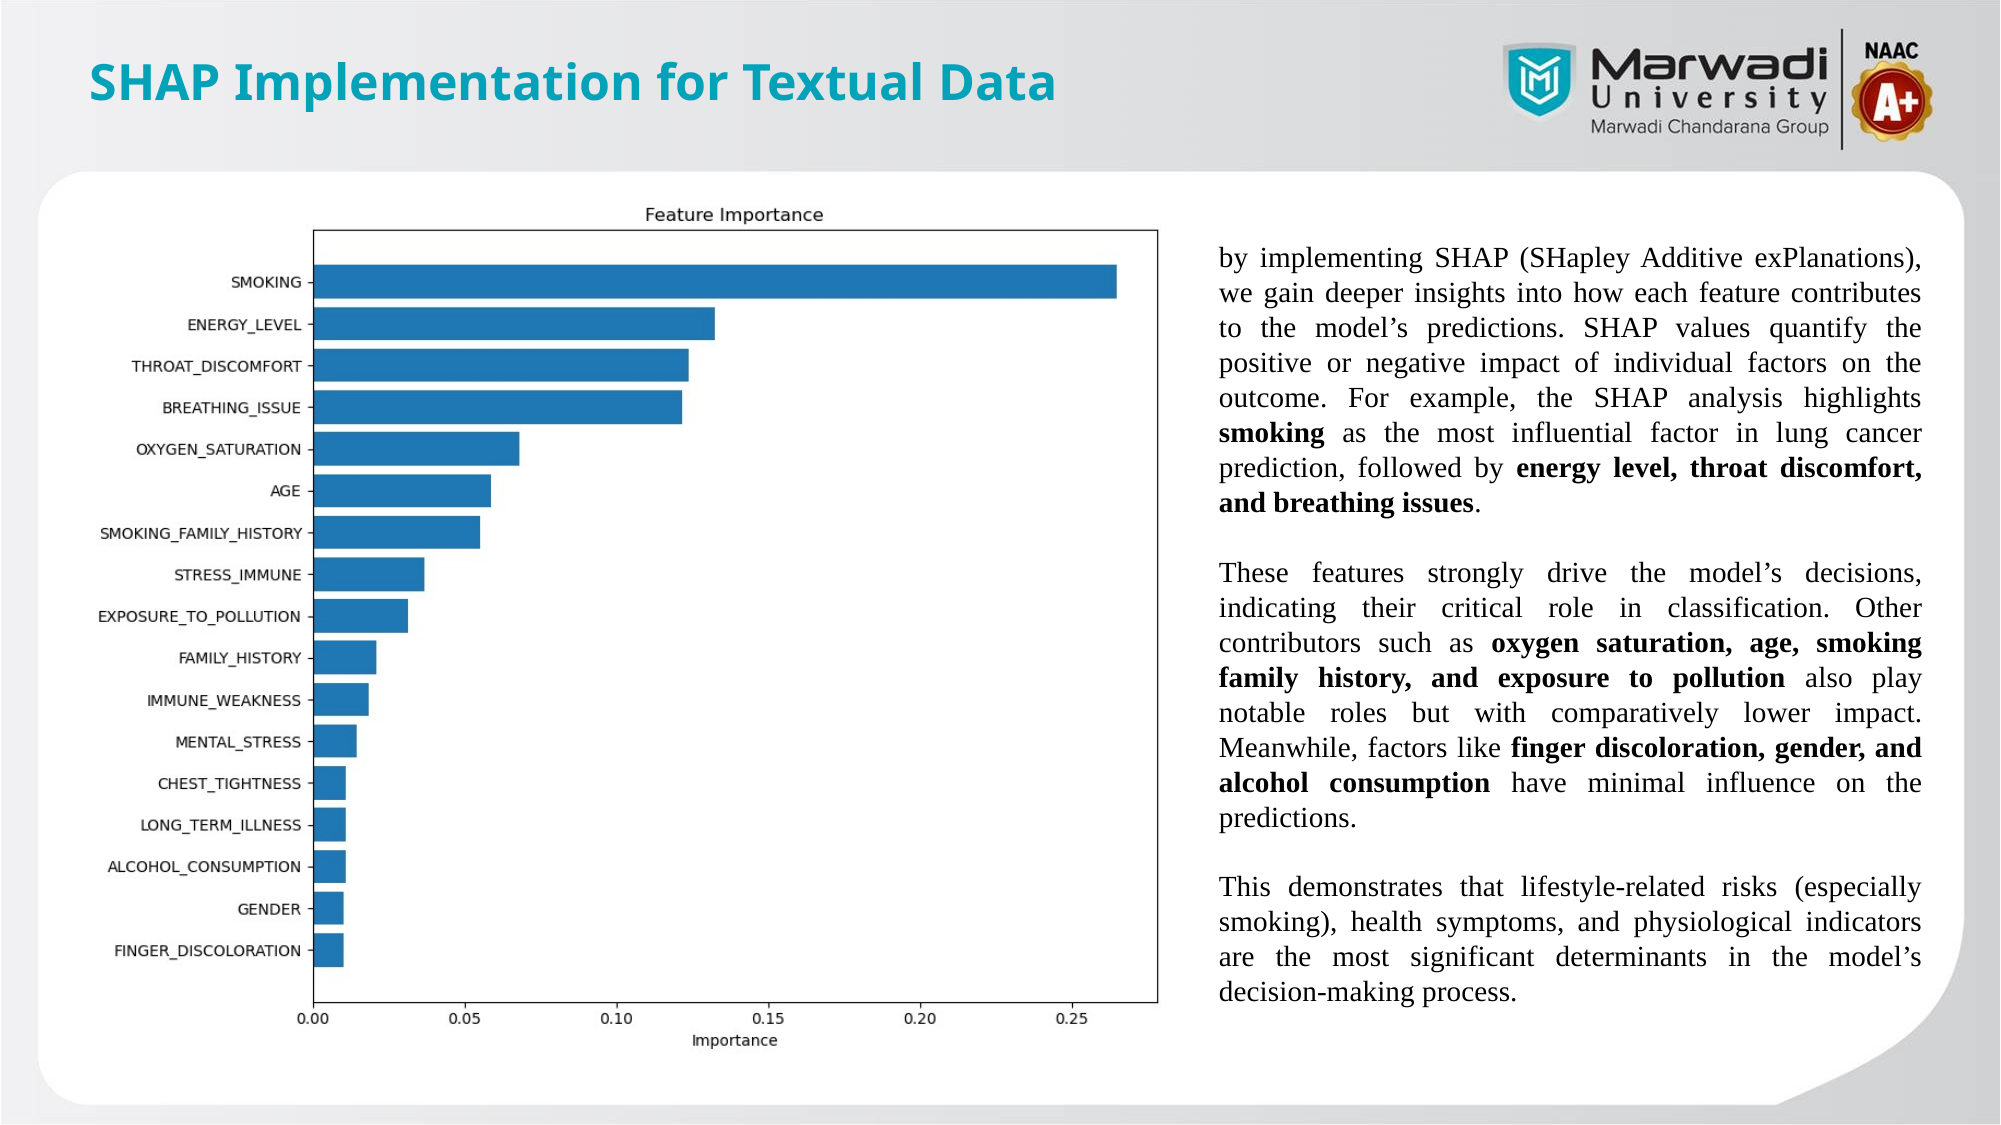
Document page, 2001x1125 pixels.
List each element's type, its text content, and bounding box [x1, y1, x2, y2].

text_box by implementing SHAP (SHapley Additive exPlanations), we gain deeper insights into how each feature contributes to the model’s predictions. SHAP values quantify the positive or negative impact of individual factors on the outcome. For example, the SHAP analysis highlights smoking as the most influential factor in lung cancer prediction, followed by energy level, throat discomfort, and breathing issues. These features strongly drive the model’s decisions, indicating their critical role in classification. Other contributors such as oxygen saturation, age, smoking family history, and exposure to pollution also play notable roles but with comparatively lower impact. Meanwhile, factors like finger discoloration, gender, and alcohol consumption have minimal influence on the predictions. This demonstrates that lifestyle-related risks (especially smoking), health symptoms, and physiological indicators are the most significant determinants in the model’s decision-making process. [1204, 231, 1938, 1050]
title SHAP Implementation for Textual Data [87, 0, 1216, 175]
picture [0, 0, 2001, 1125]
